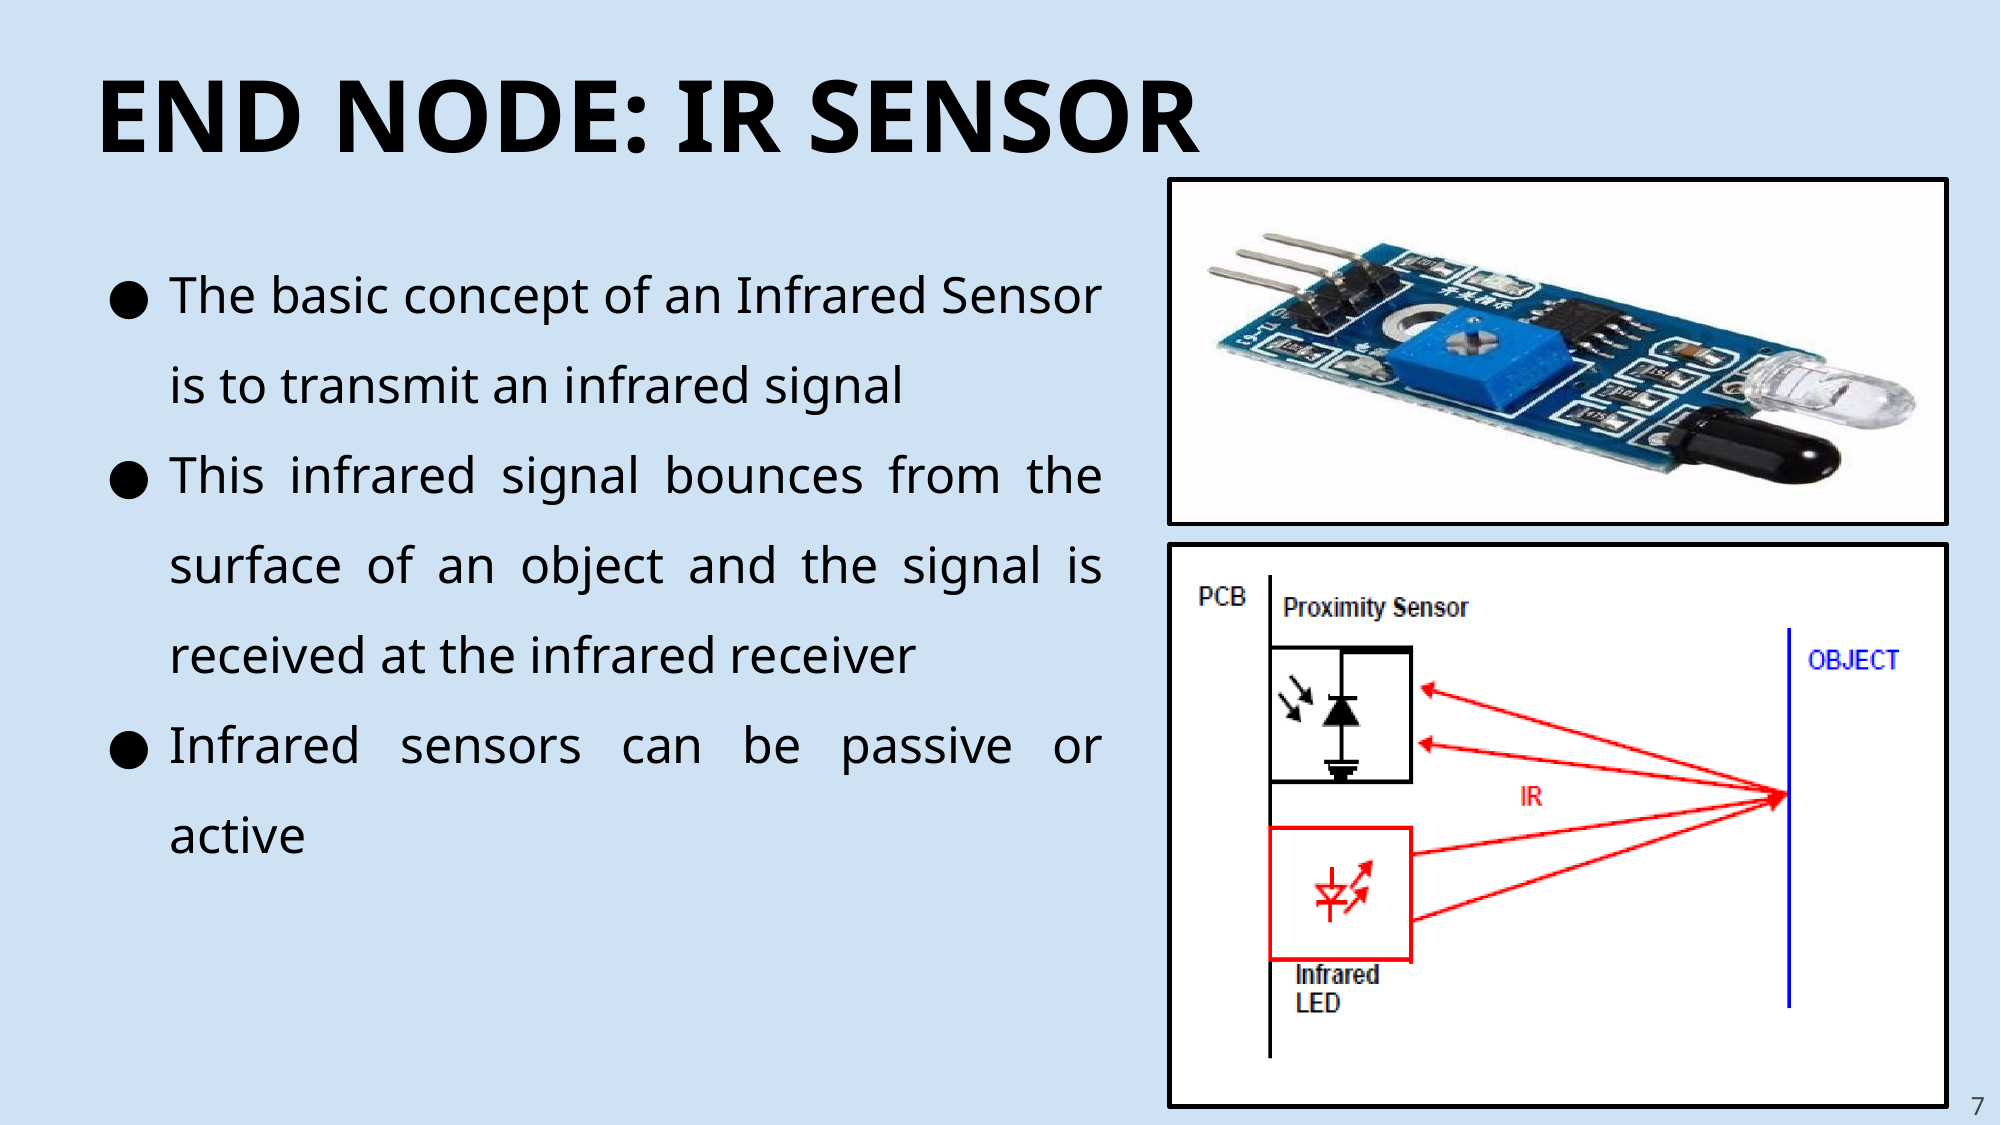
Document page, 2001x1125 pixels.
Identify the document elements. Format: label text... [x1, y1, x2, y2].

picture [1171, 181, 1945, 522]
slide_number ‹#› [1873, 1090, 2000, 1125]
list The basic concept of an Infrared Sensor is to transmit an infrared signal This infrared signal bounces from the surface of an object and the signal is received at the infrared receiver Infrared sensors can be passive or active [79, 226, 1120, 950]
picture [1171, 546, 1945, 1105]
title END NODE: IR SENSOR [79, 86, 1918, 183]
